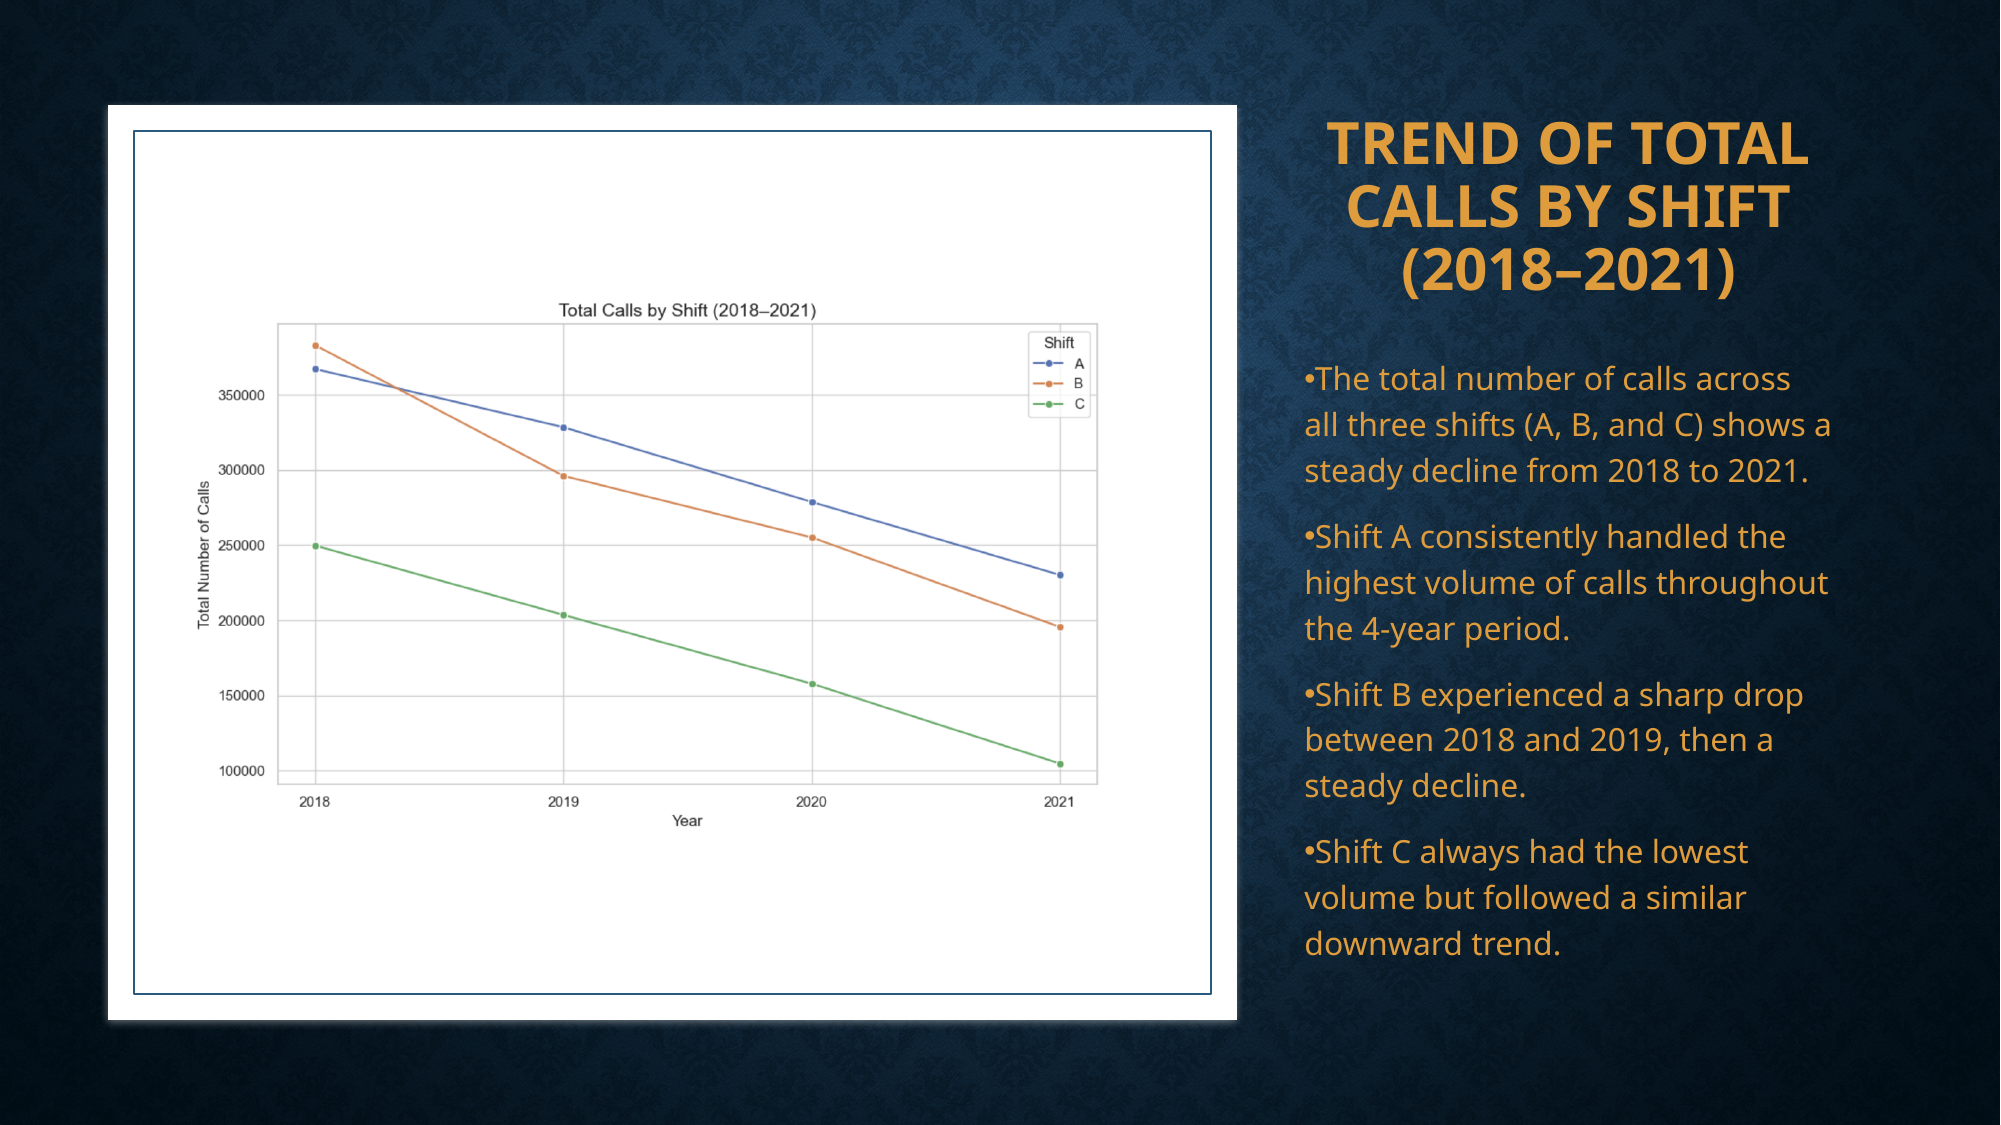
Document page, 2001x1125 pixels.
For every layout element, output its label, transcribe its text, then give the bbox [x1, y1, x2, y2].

list The total number of calls across all three shifts (A, B, and C) shows a steady decline from 2018 to 2021. Shift A consistently handled the highest volume of calls throughout the 4-year period. Shift B experienced a sharp drop between 2018 and 2019, then a steady decline. Shift C always had the lowest volume but followed a similar downward trend. [1289, 343, 1849, 994]
text_box [122, 119, 1223, 1006]
title Trend of Total Calls by Shift (2018–2021) [1289, 99, 1849, 318]
text_box [0, 0, 2000, 1125]
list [186, 290, 1160, 834]
text_box [132, 130, 1213, 995]
